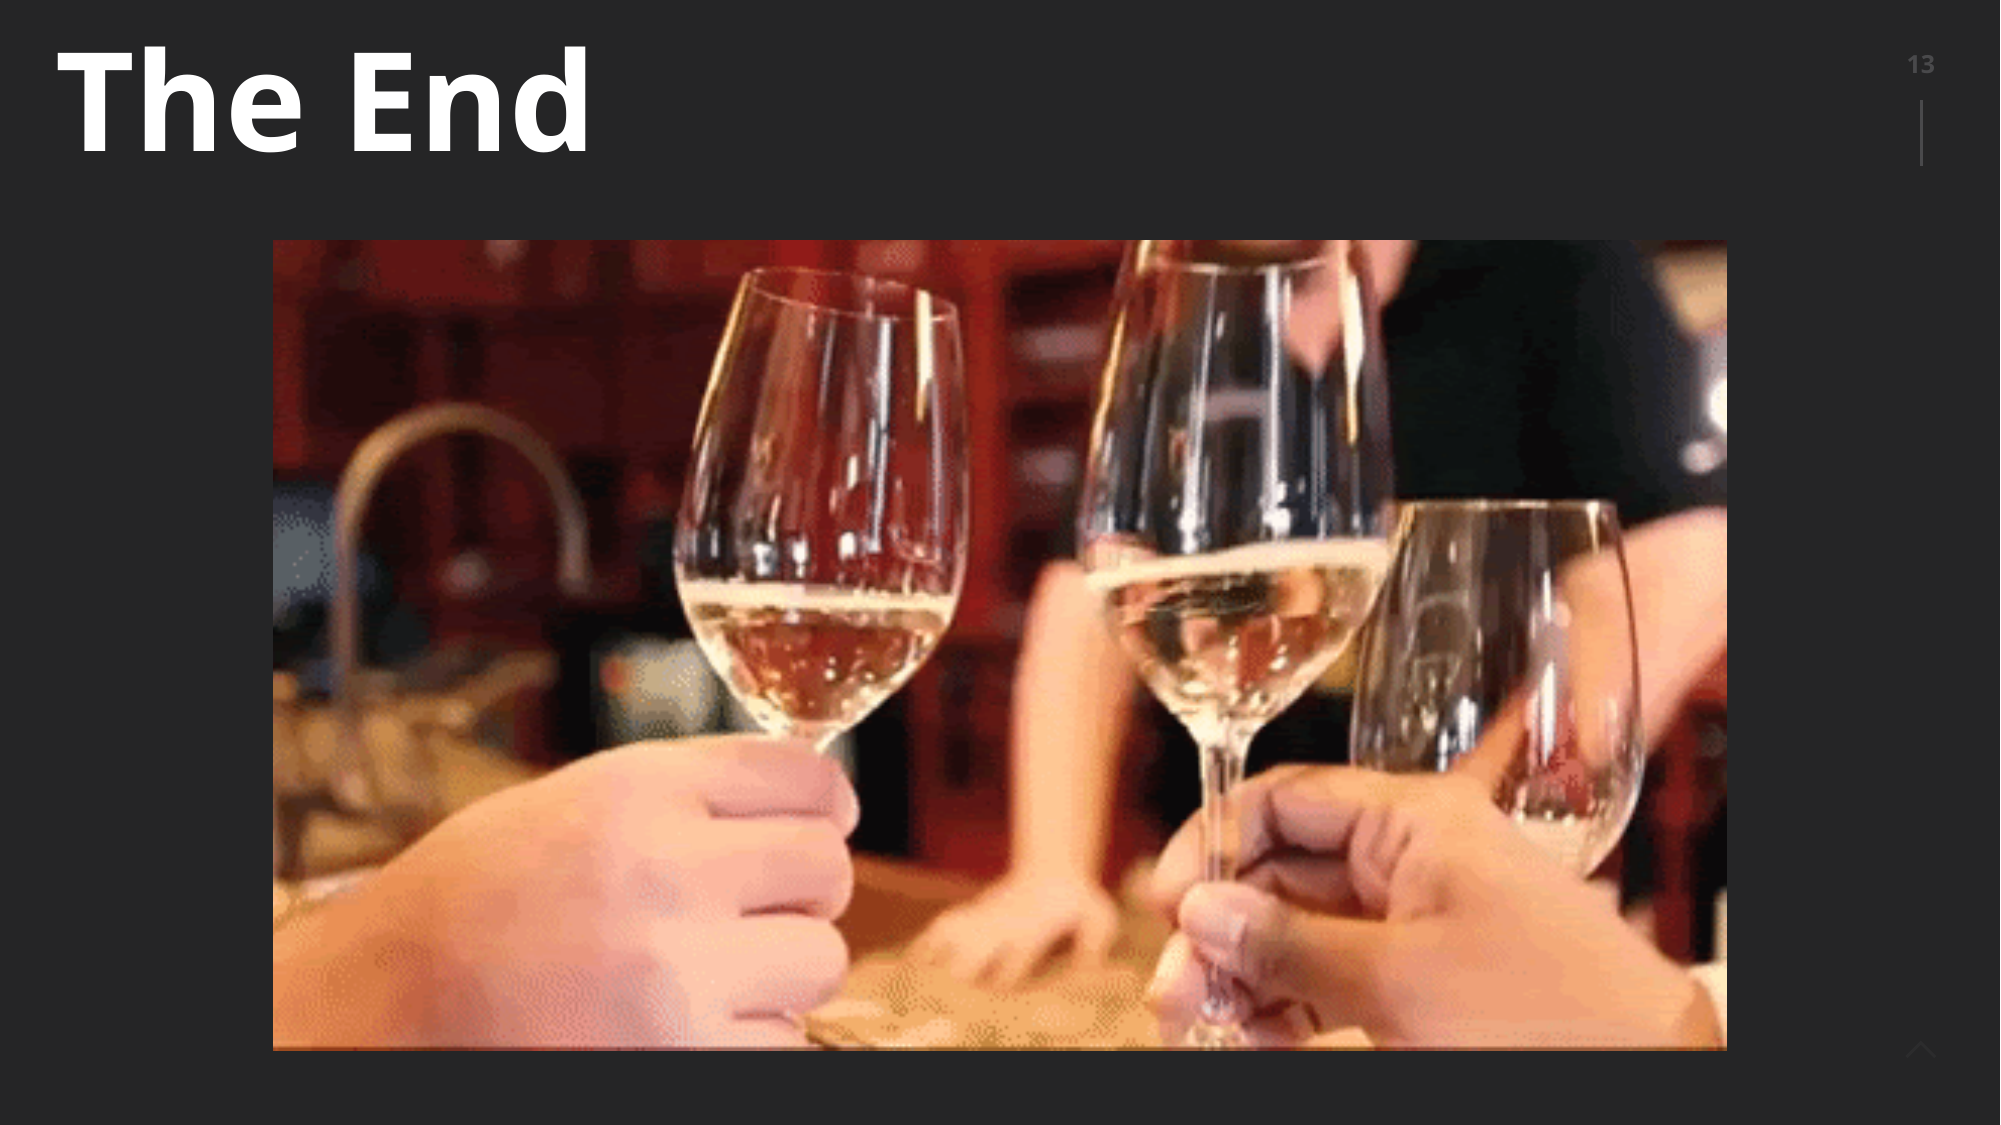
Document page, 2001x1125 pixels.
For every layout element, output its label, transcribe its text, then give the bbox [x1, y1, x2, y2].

title The End [55, 25, 1254, 413]
picture [273, 240, 1727, 1051]
